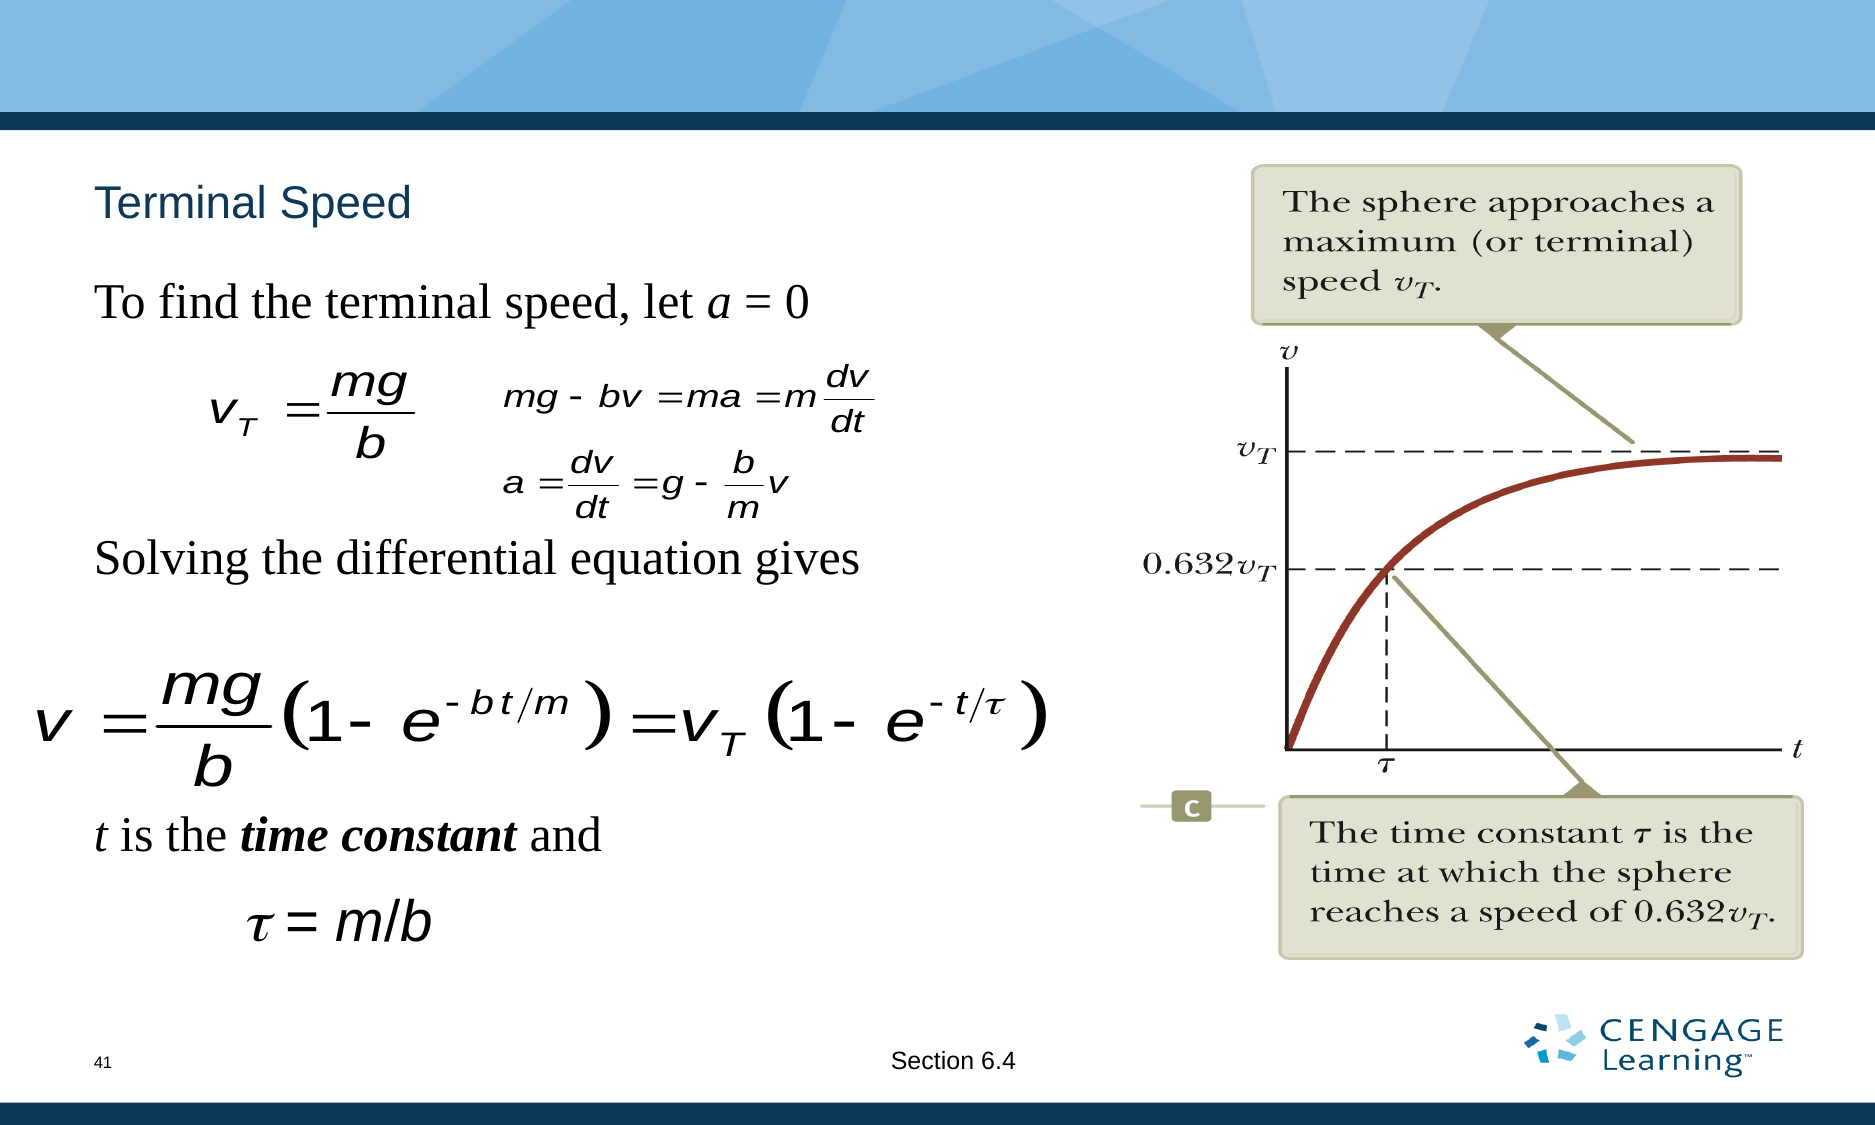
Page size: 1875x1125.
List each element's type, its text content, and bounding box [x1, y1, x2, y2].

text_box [27, 648, 1057, 800]
list To find the terminal speed, let a = 0 Solving the differential equation gives t is the time constant and t = m/b [93, 275, 922, 647]
picture [0, 0, 1875, 112]
picture [1494, 990, 1812, 1101]
slide_number 41 [93, 1051, 141, 1090]
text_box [202, 353, 426, 469]
title Terminal Speed [93, 149, 1782, 250]
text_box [497, 355, 883, 526]
list To find the terminal speed, let a = 0 Solving the differential equation gives t is the time constant and t = m/b [93, 808, 922, 1004]
picture [1140, 164, 1805, 961]
text_box Section 6.4 [734, 1037, 1032, 1083]
